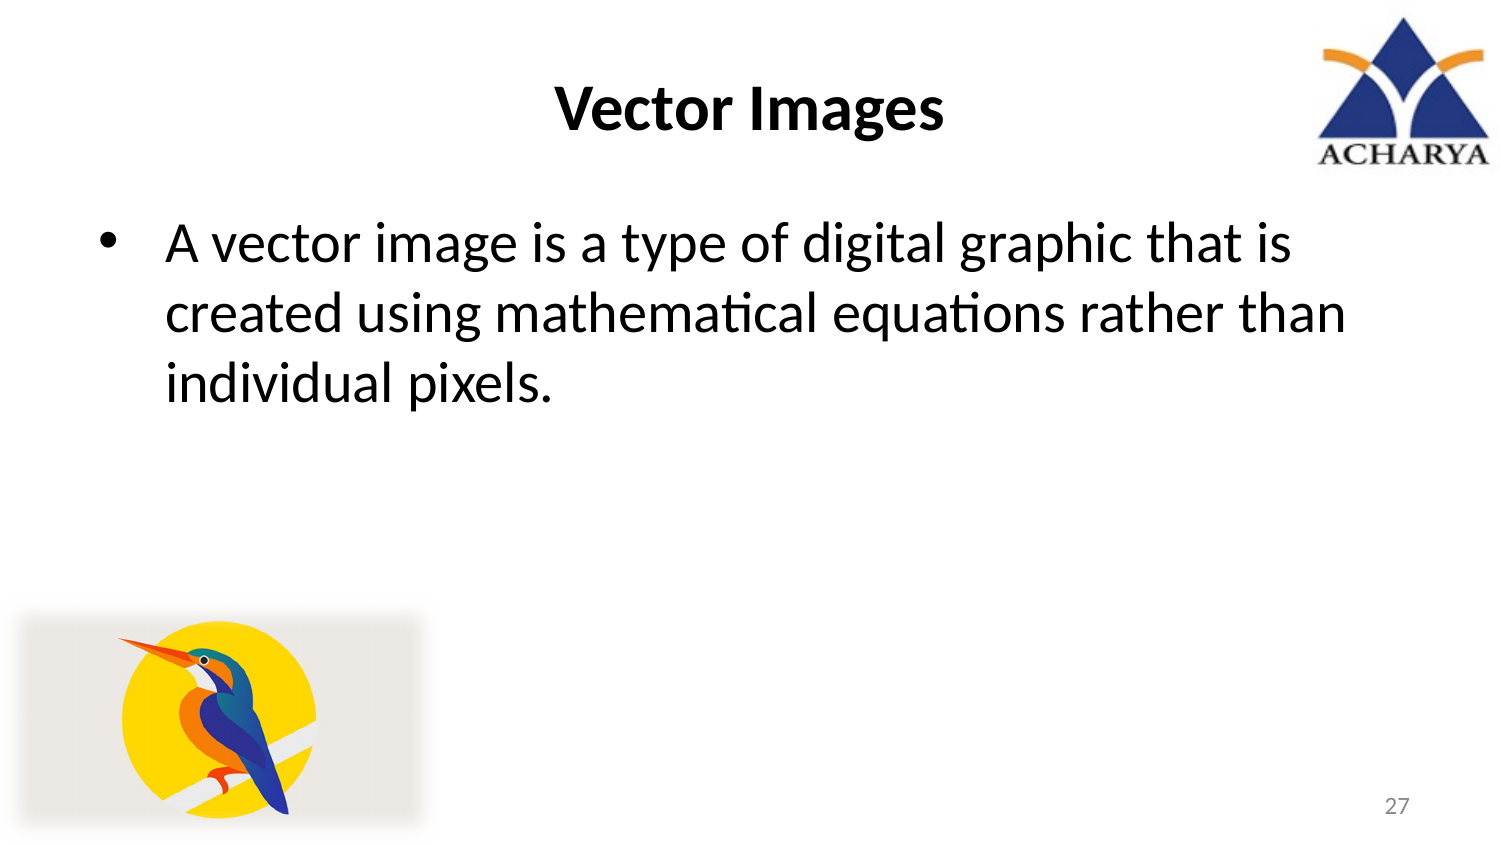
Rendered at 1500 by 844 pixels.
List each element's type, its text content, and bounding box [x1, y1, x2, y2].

title Vector Images [75, 33, 1307, 175]
list A vector image is a type of digital graphic that is created using mathematical equations rather than individual pixels. [75, 196, 1425, 754]
picture [0, 596, 441, 844]
picture [1312, 0, 1500, 182]
slide_number 27 [1074, 782, 1425, 827]
